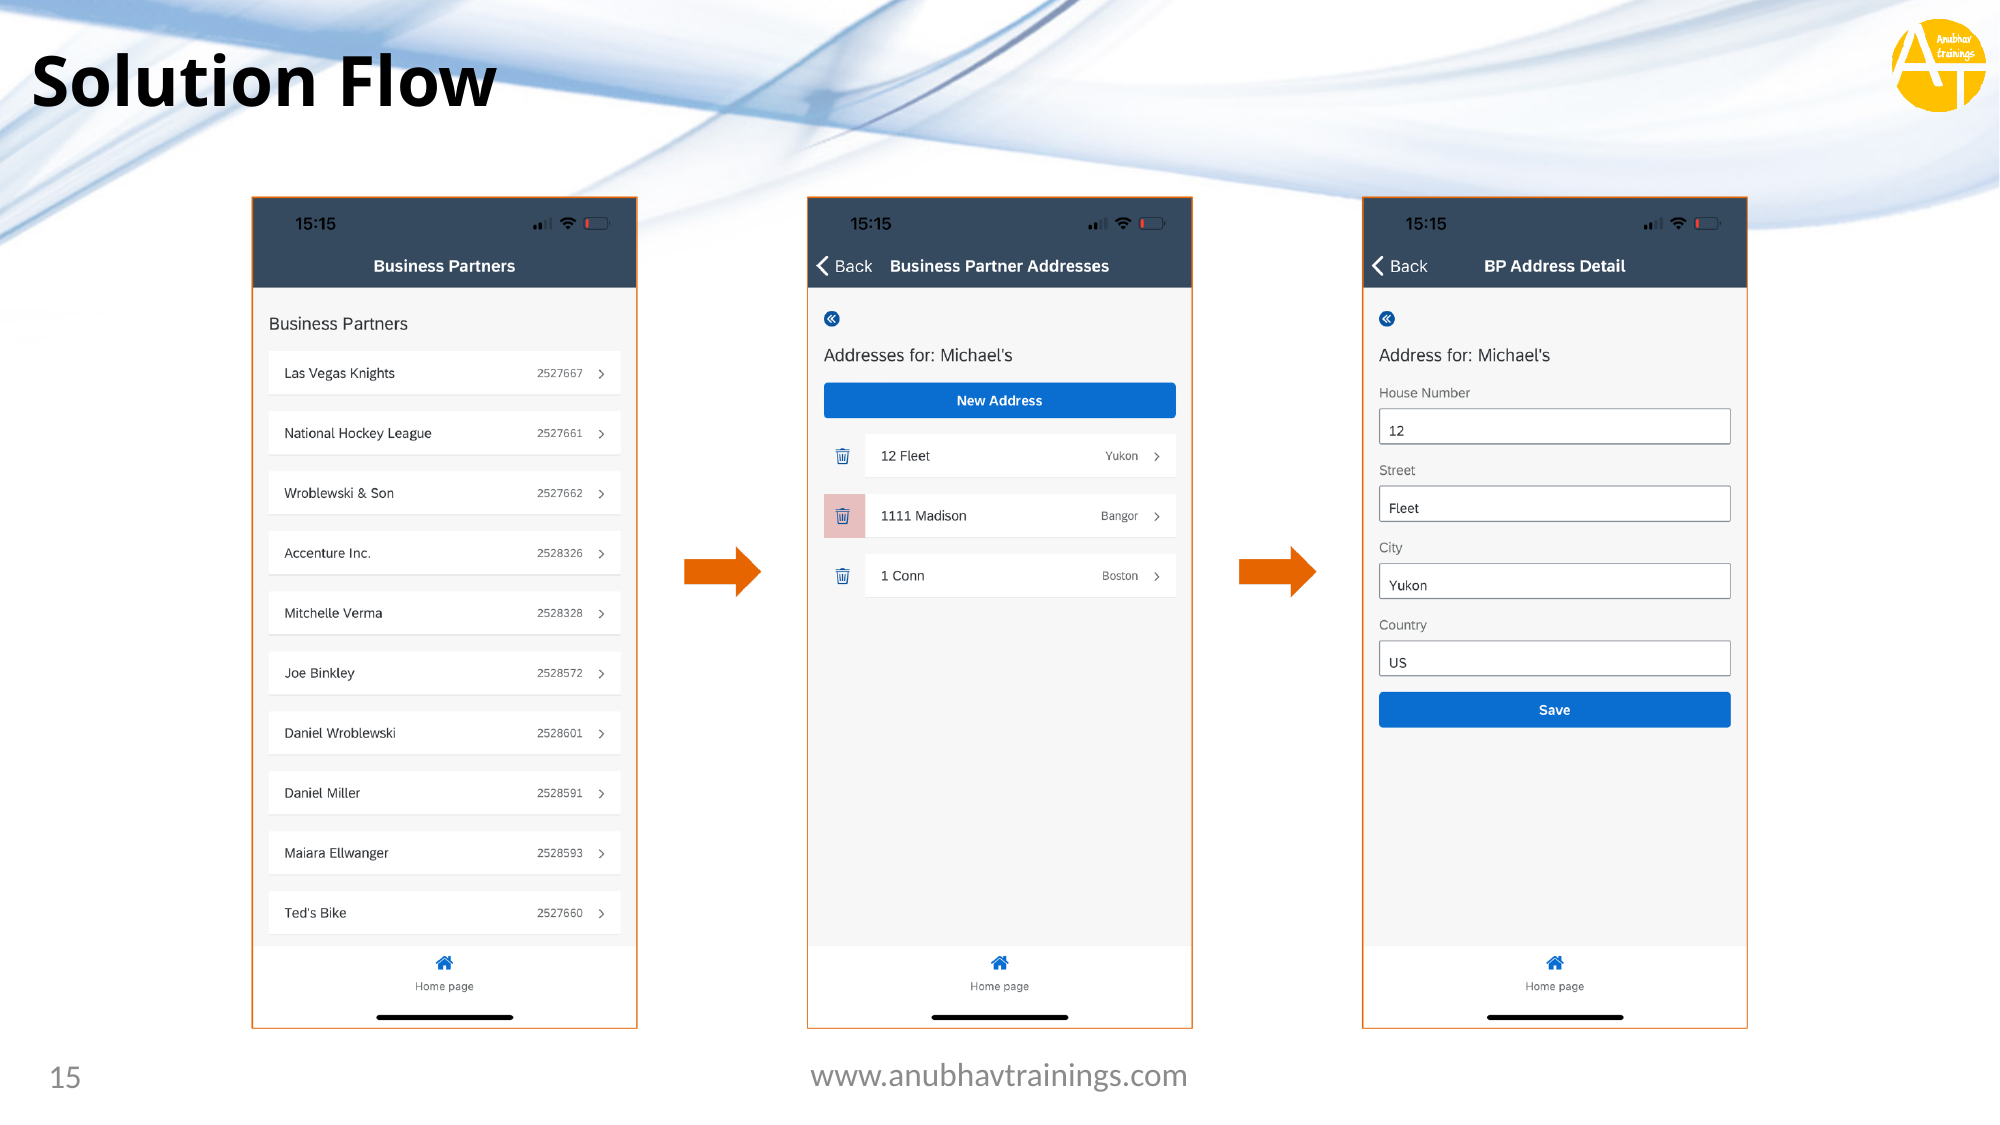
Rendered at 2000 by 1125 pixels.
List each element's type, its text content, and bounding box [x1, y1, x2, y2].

slide_number 15 [33, 1045, 134, 1106]
title Solution Flow [16, 29, 1817, 146]
footer www.anubhavtrainings.com [683, 1042, 1317, 1103]
picture [0, 0, 2000, 1125]
